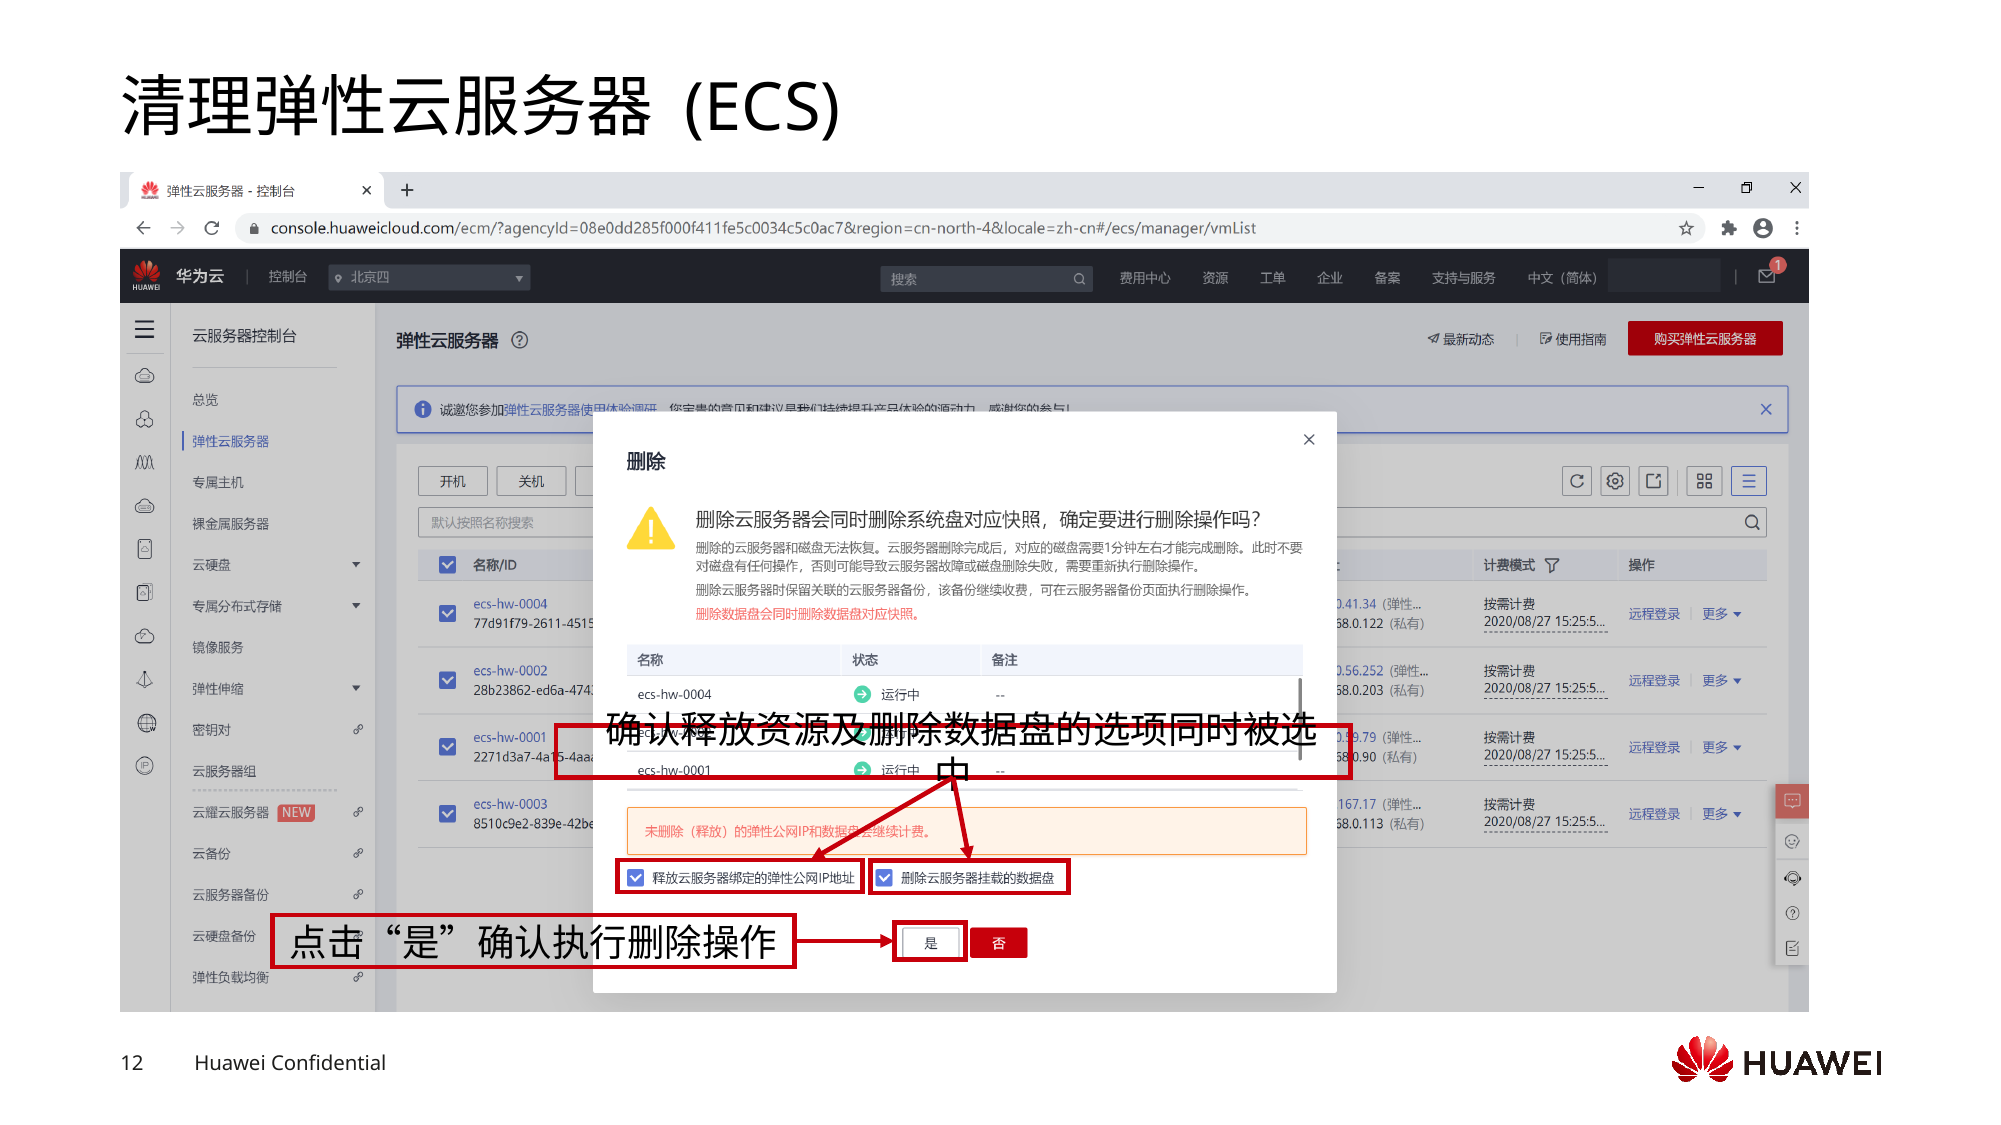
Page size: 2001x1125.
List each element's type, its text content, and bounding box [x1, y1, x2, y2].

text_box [119, 172, 1809, 1012]
picture [1672, 1036, 1881, 1082]
title 清理弹性云服务器 (ECS) [120, 73, 1880, 154]
